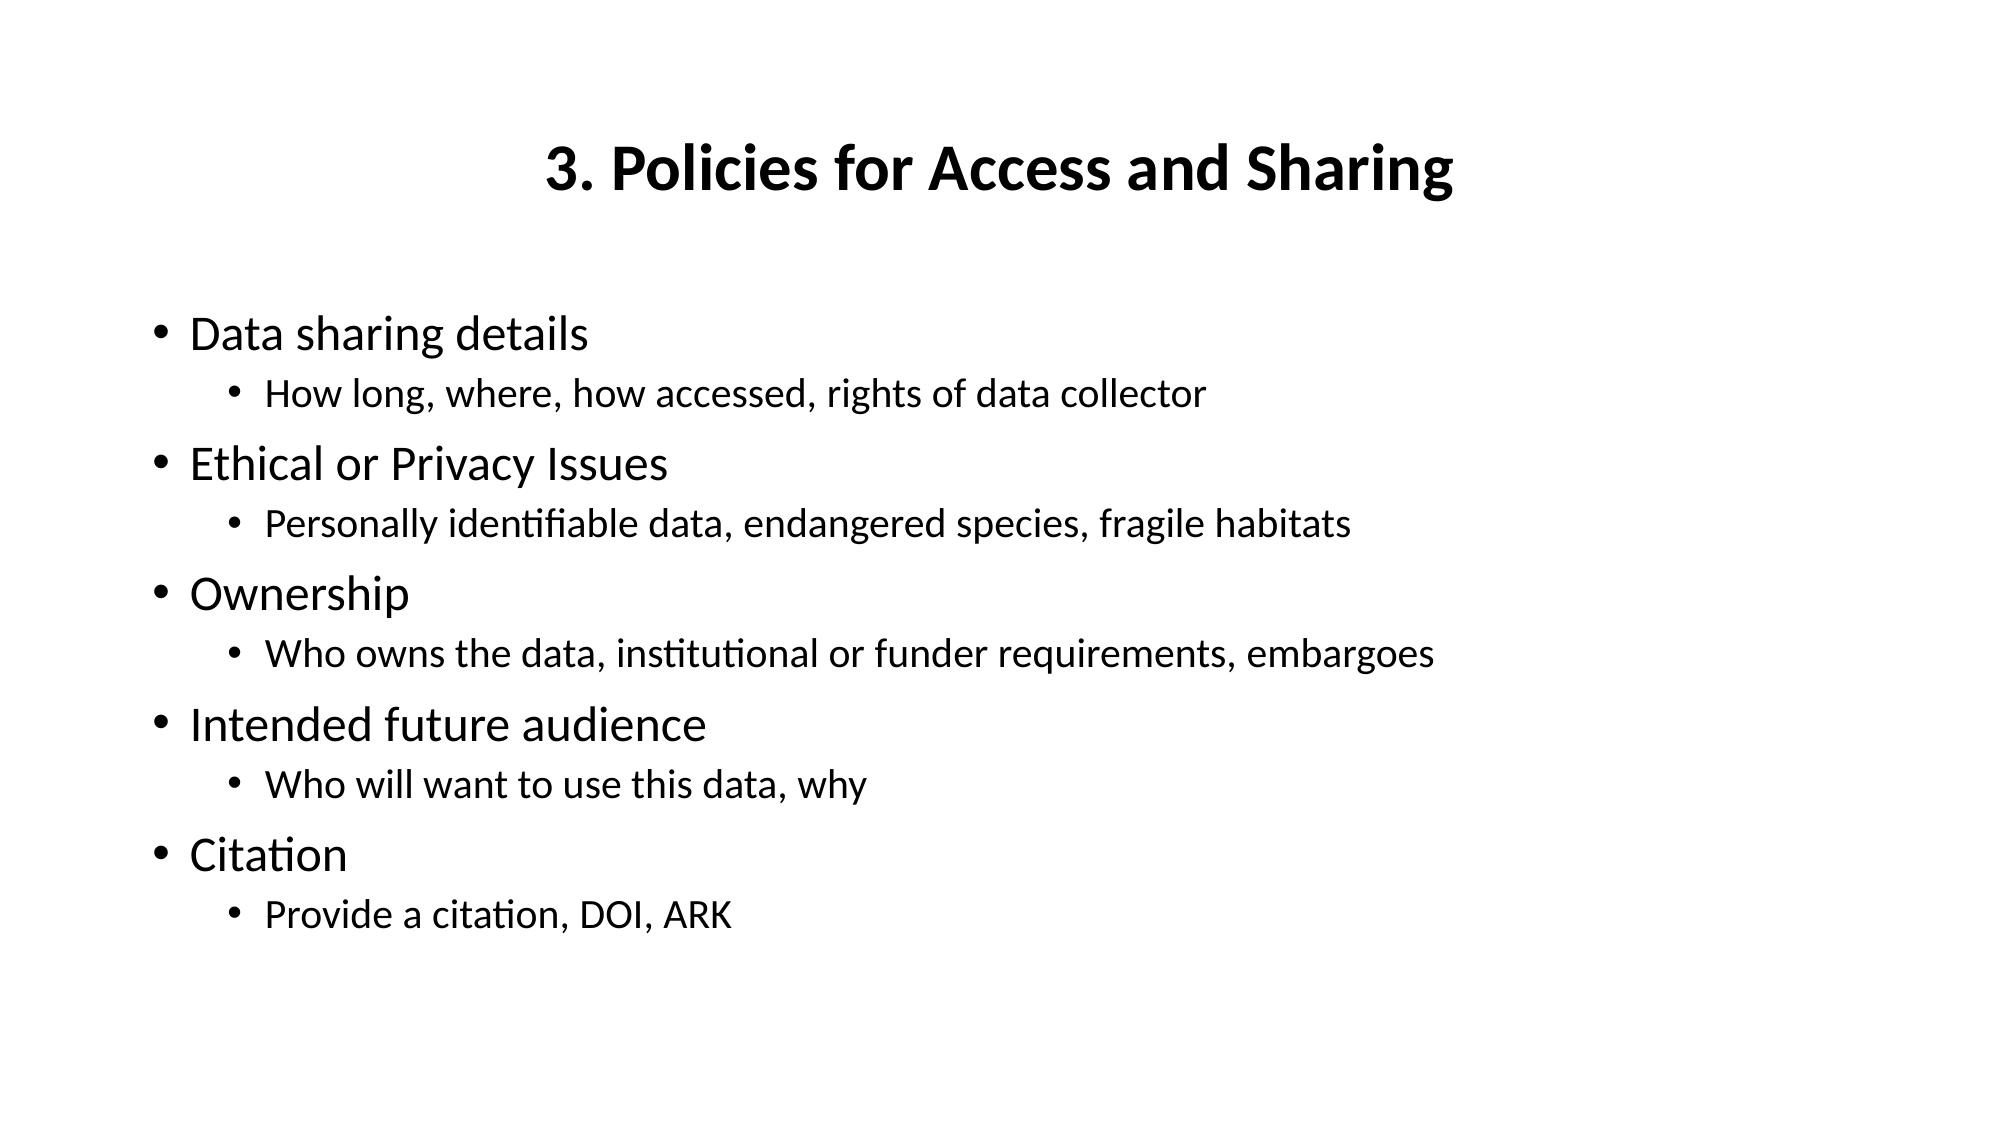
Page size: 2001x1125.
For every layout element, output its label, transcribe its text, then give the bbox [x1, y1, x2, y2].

title 3. Policies for Access and Sharing [137, 59, 1863, 278]
list Data sharing details How long, where, how accessed, rights of data collector Ethical or Privacy Issues Personally identifiable data, endangered species, fragile habitats Ownership Who owns the data, institutional or funder requirements, embargoes Intended future audience Who will want to use this data, why Citation Provide a citation, DOI, ARK [137, 299, 1863, 1014]
